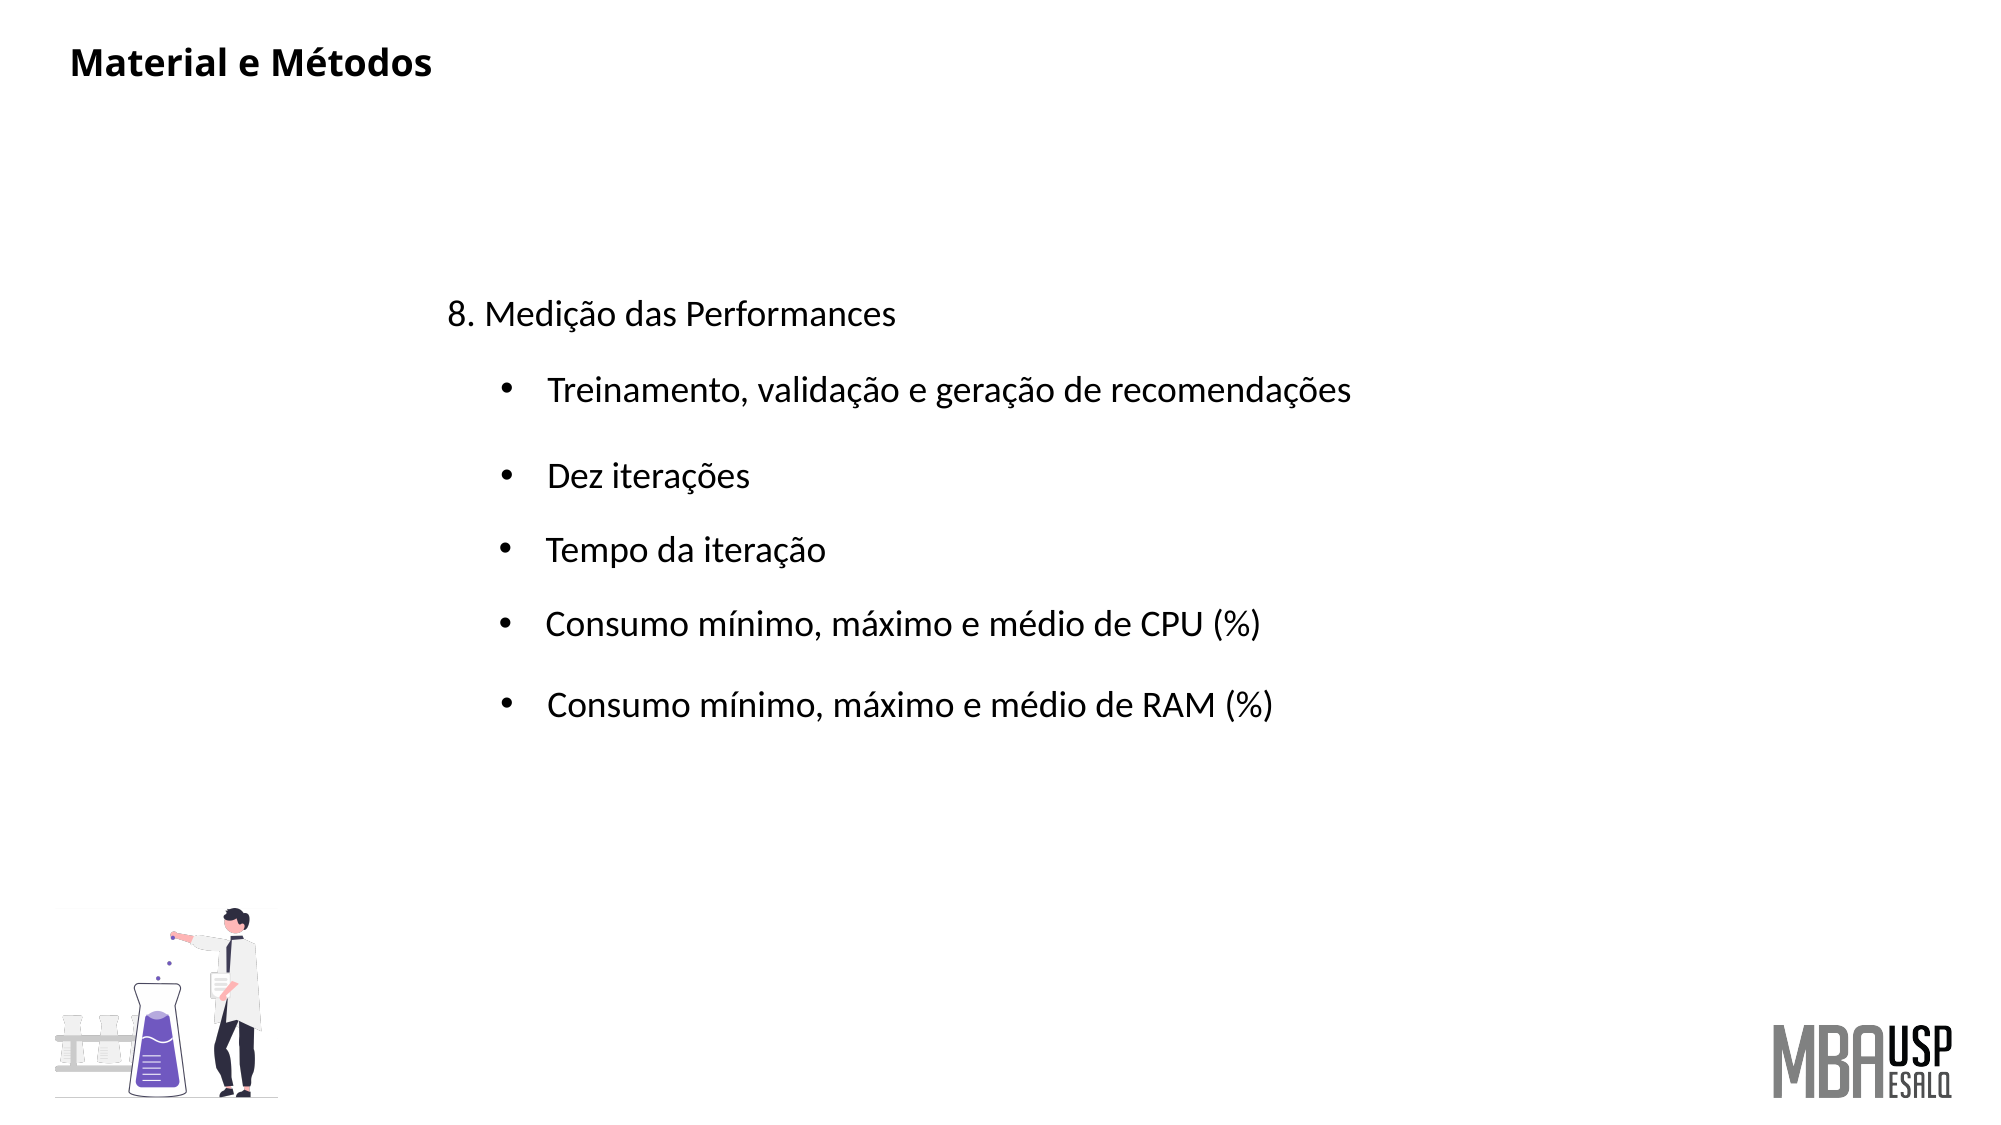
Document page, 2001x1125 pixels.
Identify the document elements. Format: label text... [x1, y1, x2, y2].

text_box Consumo mínimo, máximo e médio de CPU (%) [483, 591, 1325, 652]
text_box Material e Métodos [54, 31, 912, 92]
text_box Consumo mínimo, máximo e médio de RAM (%) [485, 672, 1327, 733]
text_box Dez iterações [485, 444, 1326, 504]
text_box Tempo da iteração [483, 517, 1325, 578]
picture [1765, 1021, 1960, 1102]
text_box Treinamento, validação e geração de recomendações [485, 357, 1585, 418]
text_box 8. Medição das Performances [432, 281, 1531, 342]
picture [55, 908, 278, 1098]
